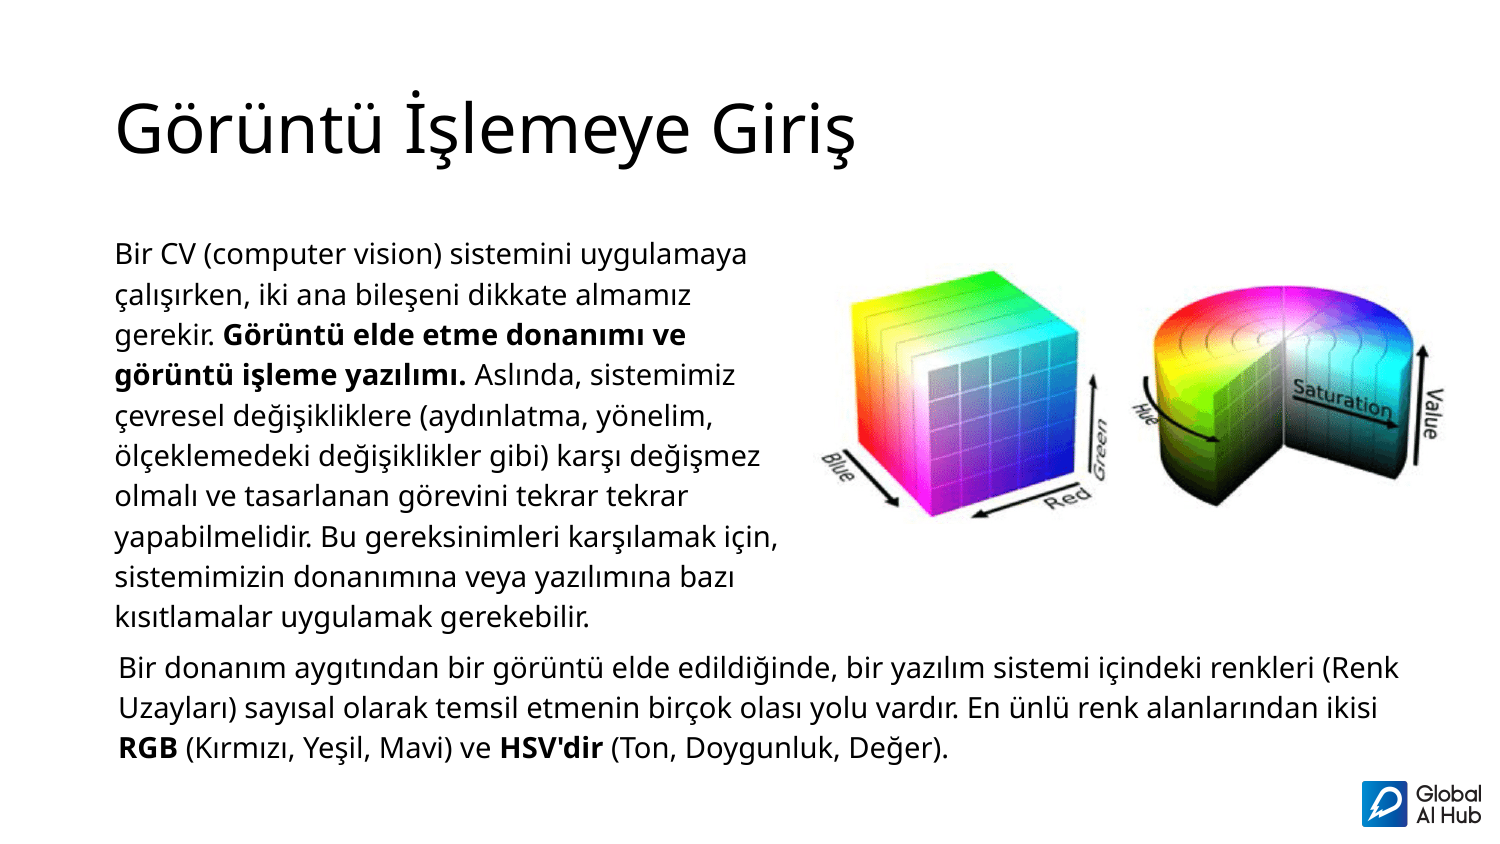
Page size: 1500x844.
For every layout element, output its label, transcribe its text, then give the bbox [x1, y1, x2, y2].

picture [1366, 781, 1481, 827]
picture [812, 263, 1450, 525]
text_box Bir donanım aygıtından bir görüntü elde edildiğinde, bir yazılım sistemi içindeki renkleri (Renk Uzayları) sayısal olarak temsil etmenin birçok olası yolu vardır. En ünlü renk alanlarından ikisi RGB (Kırmızı, Yeşil, Mavi) ve HSV'dir (Ton, Doygunluk, Değer). [103, 628, 1449, 780]
list Bir CV (computer vision) sistemini uygulamaya çalışırken, iki ana bileşeni dikkate almamız gerekir. Görüntü elde etme donanımı ve görüntü işleme yazılımı. Aslında, sistemimiz çevresel değişikliklere (aydınlatma, yönelim, ölçeklemedeki değişiklikler gibi) karşı değişmez olmalı ve tasarlanan görevini tekrar tekrar yapabilmelidir. Bu gereksinimleri karşılamak için, sistemimizin donanımına veya yazılımına bazı kısıtlamalar uygulamak gerekebilir. [103, 224, 796, 628]
title Görüntü İşlemeye Giriş [103, 44, 1397, 208]
